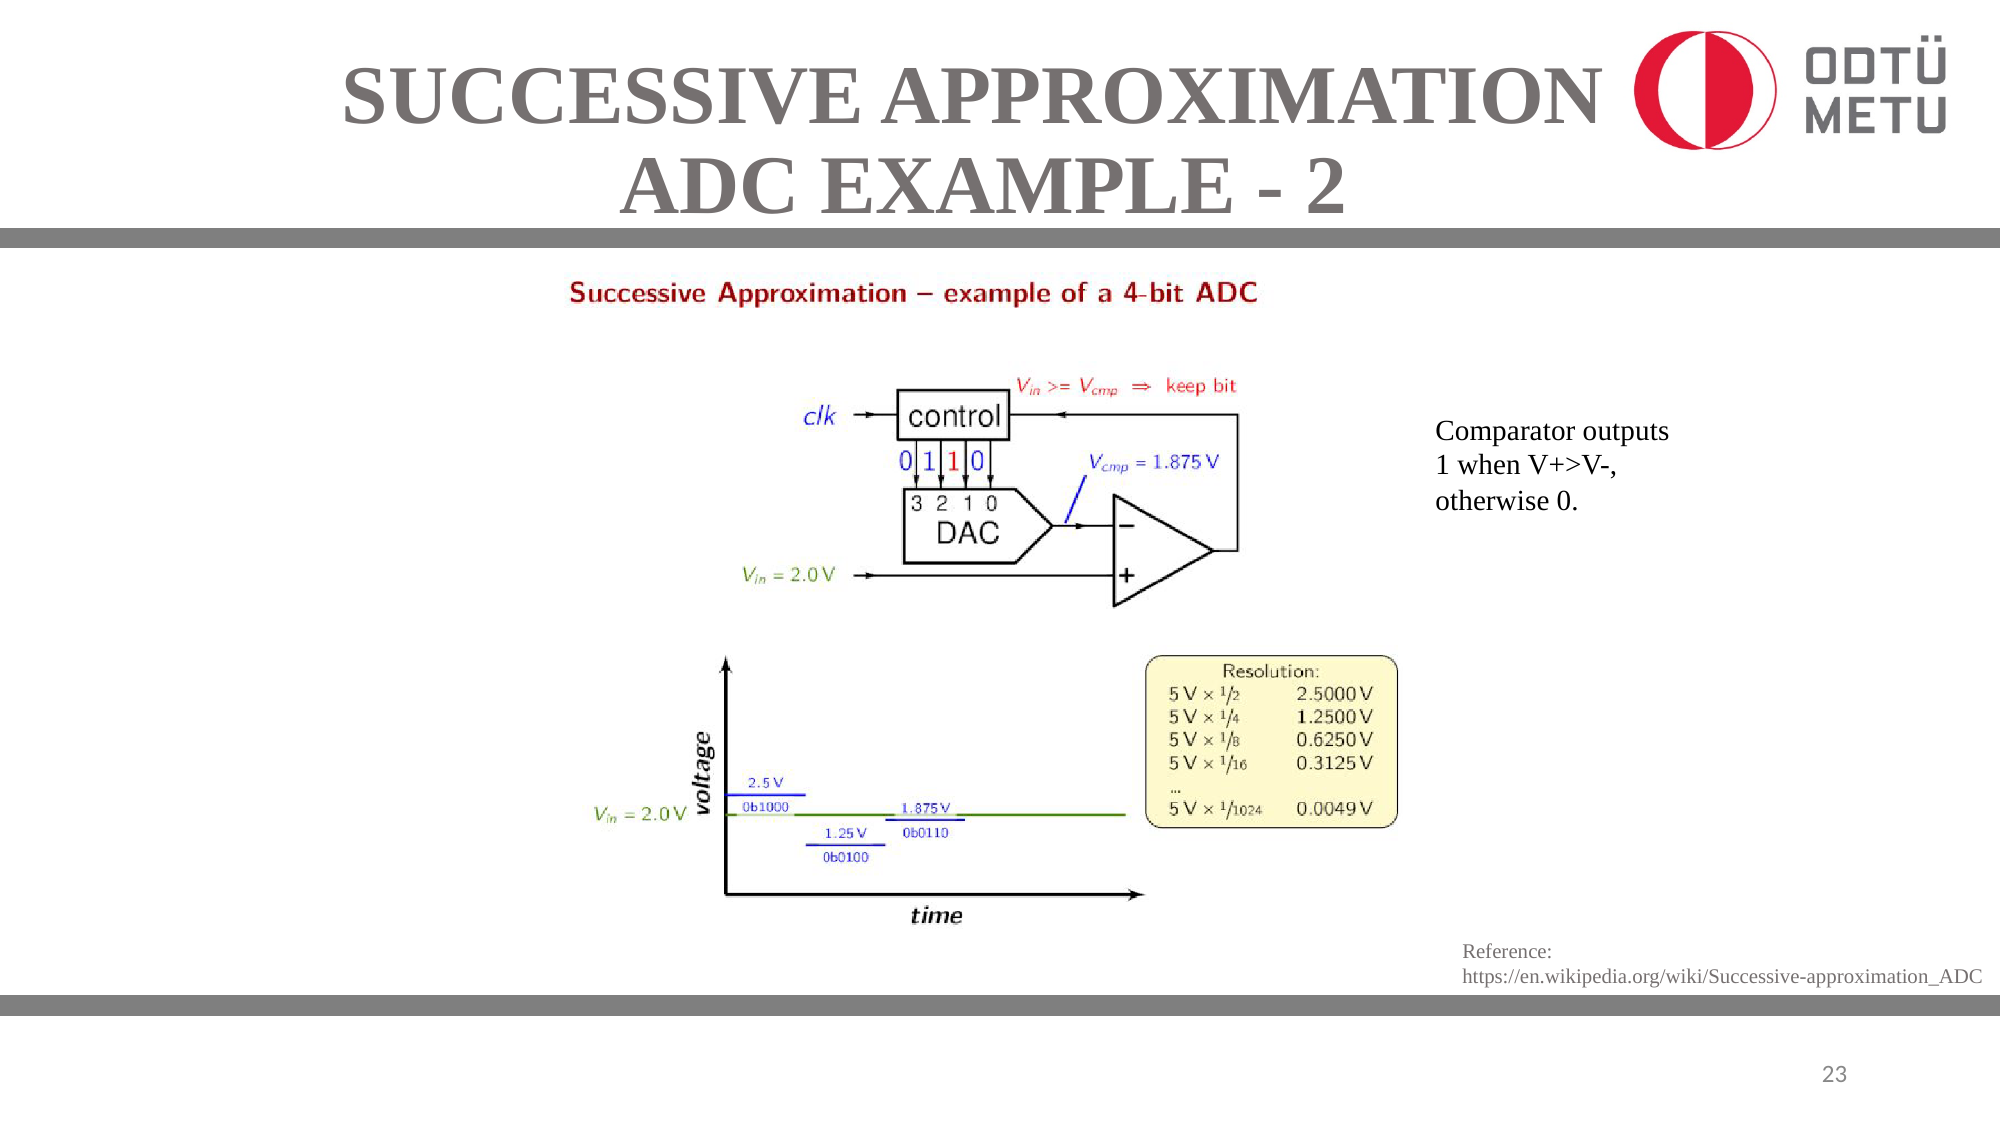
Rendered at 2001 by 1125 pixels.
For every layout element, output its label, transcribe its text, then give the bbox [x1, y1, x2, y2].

picture [563, 272, 1403, 934]
picture [1590, 22, 1978, 165]
text_box [0, 996, 2000, 1015]
text_box Comparator outputs 1 when V+>V-, otherwise 0. [1420, 403, 1784, 524]
title SUCCESSIVE APPROXIMATION ADC EXAMPLE - 2 [121, 32, 1846, 228]
slide_number ‹#› [1412, 1042, 1863, 1103]
text_box Reference: https://en.wikipedia.org/wiki/Successive-approximation_ADC [1447, 930, 2000, 996]
text_box [0, 228, 2000, 248]
